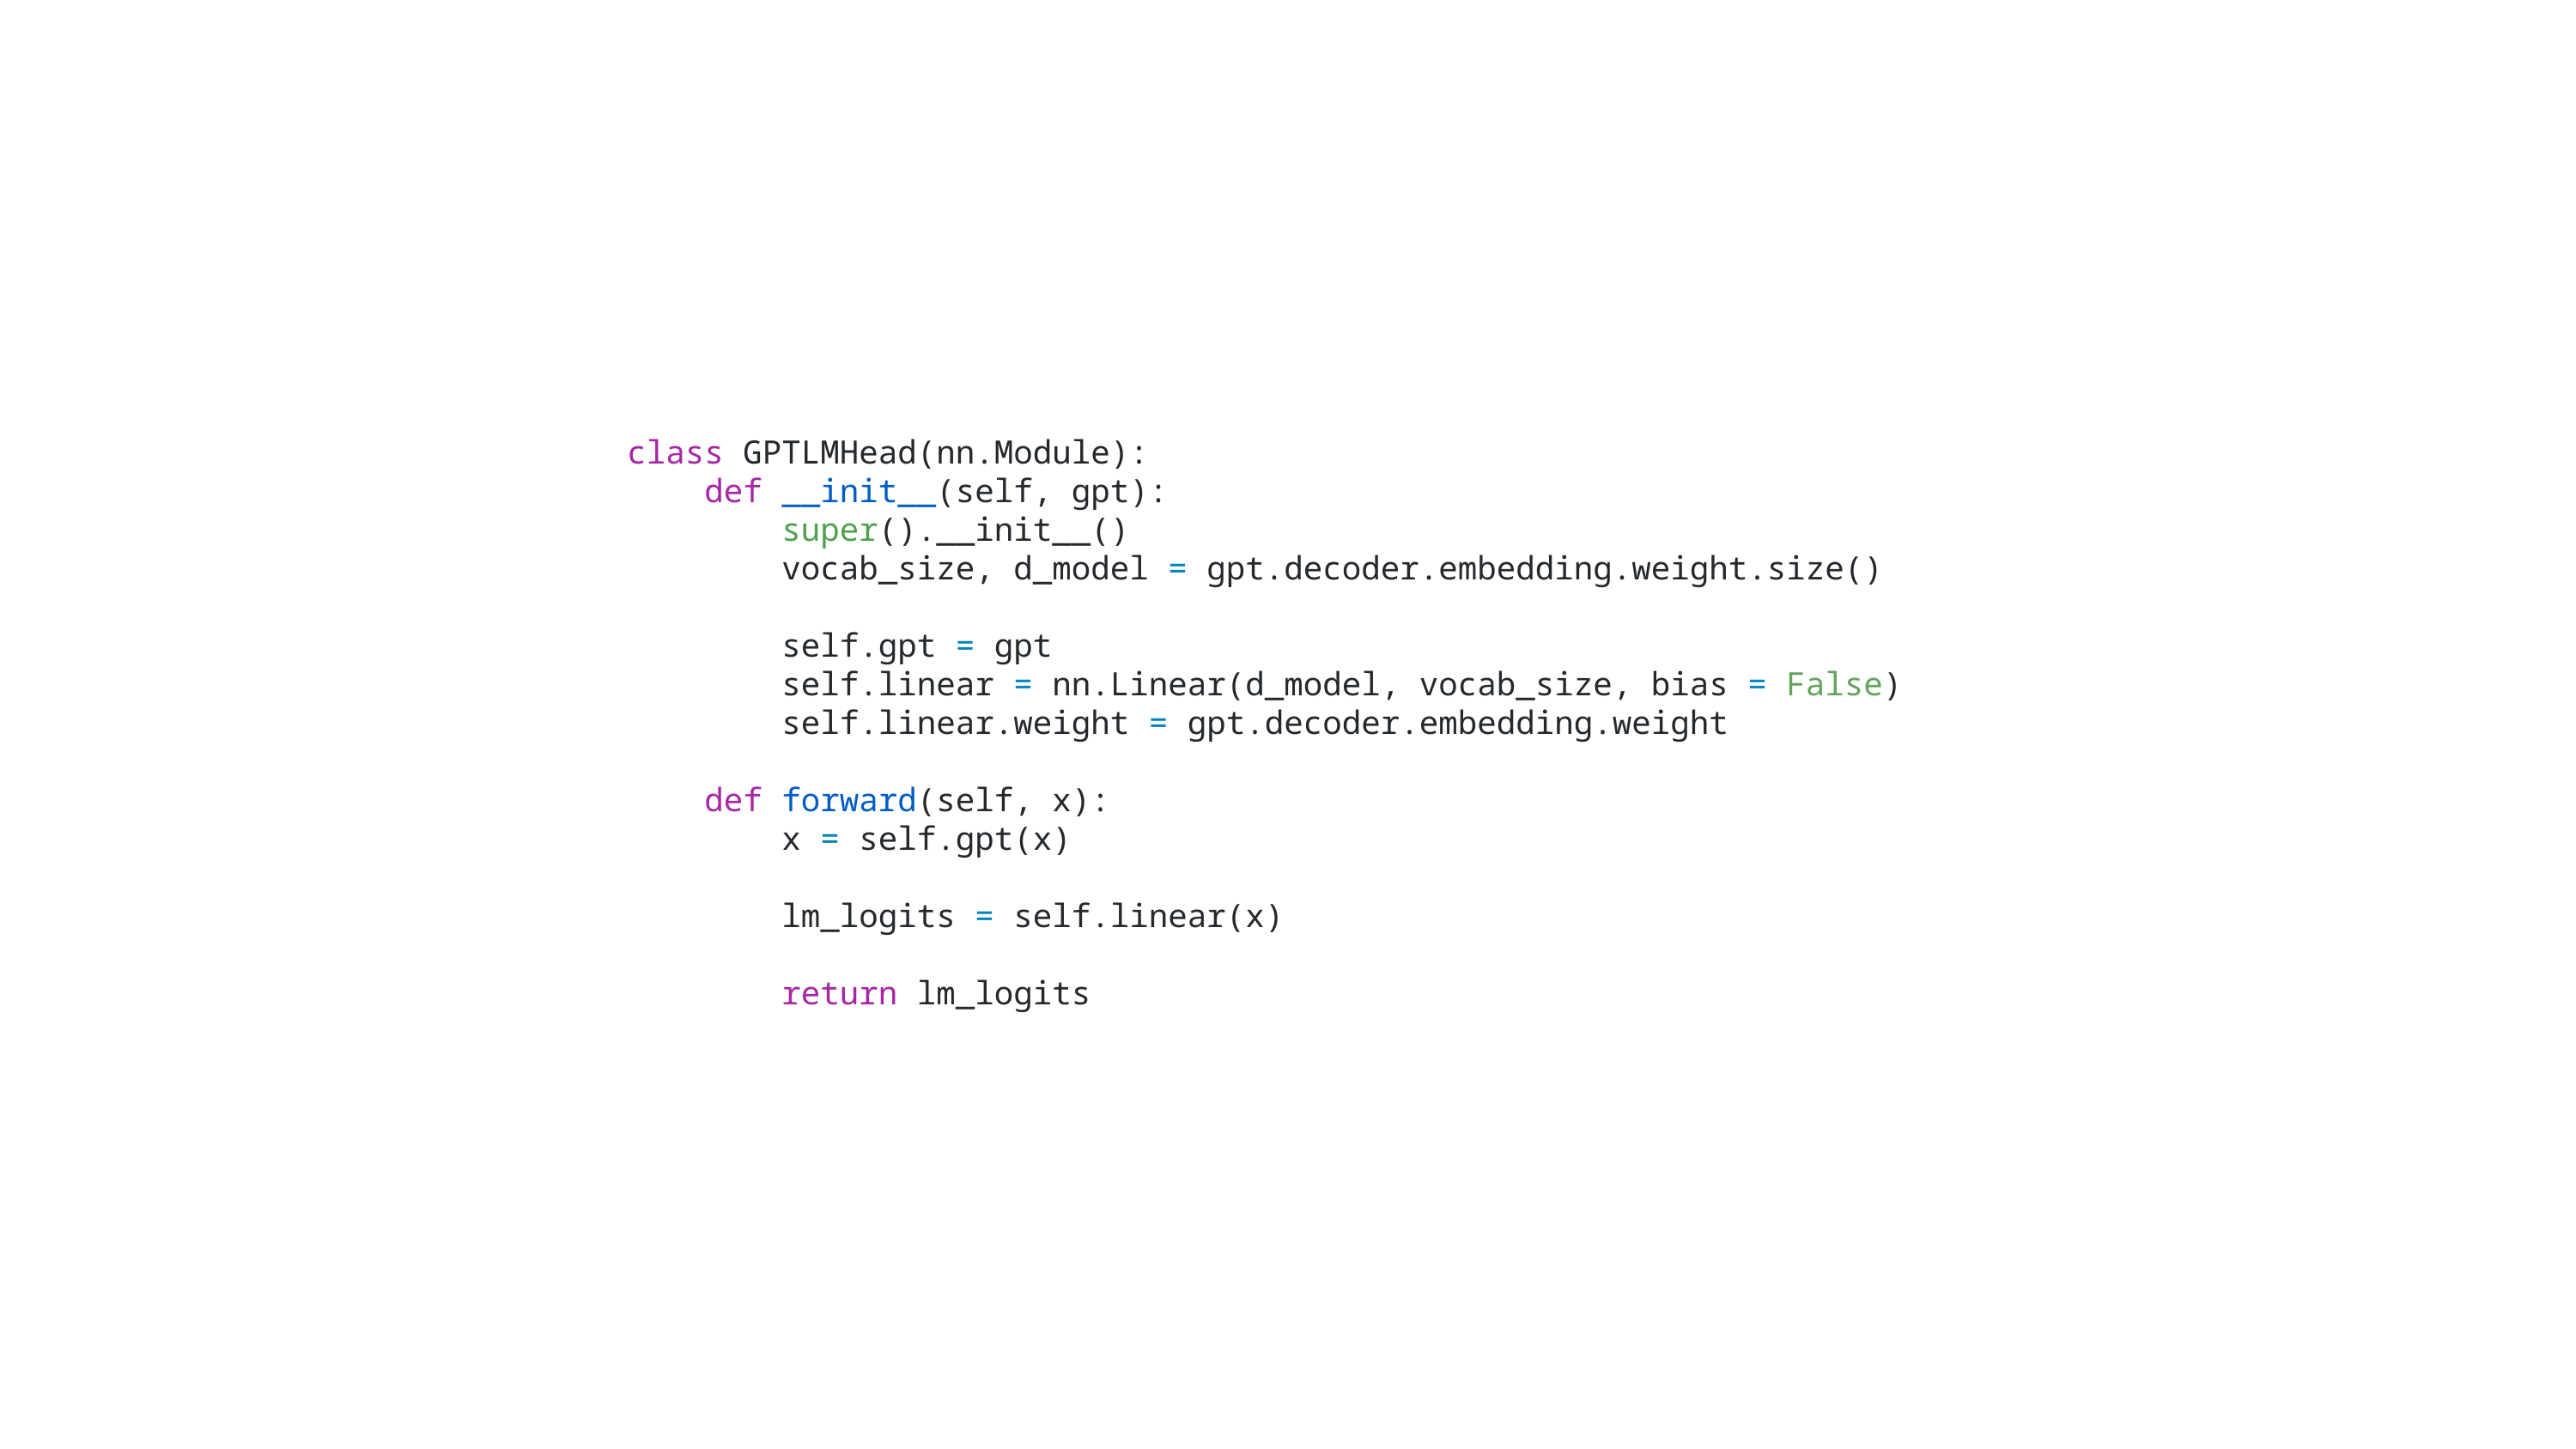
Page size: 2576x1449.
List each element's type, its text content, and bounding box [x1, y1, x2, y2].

text_box class GPTLMHead(nn.Module): def __init__(self, gpt): super().__init__() vocab_size, d_model = gpt.decoder.embedding.weight.size() self.gpt = gpt self.linear = nn.Linear(d_model, vocab_size, bias = False) self.linear.weight = gpt.decoder.embedding.weight def forward(self, x): x = self.gpt(x) lm_logits = self.linear(x) return lm_logits [614, 425, 1962, 1018]
